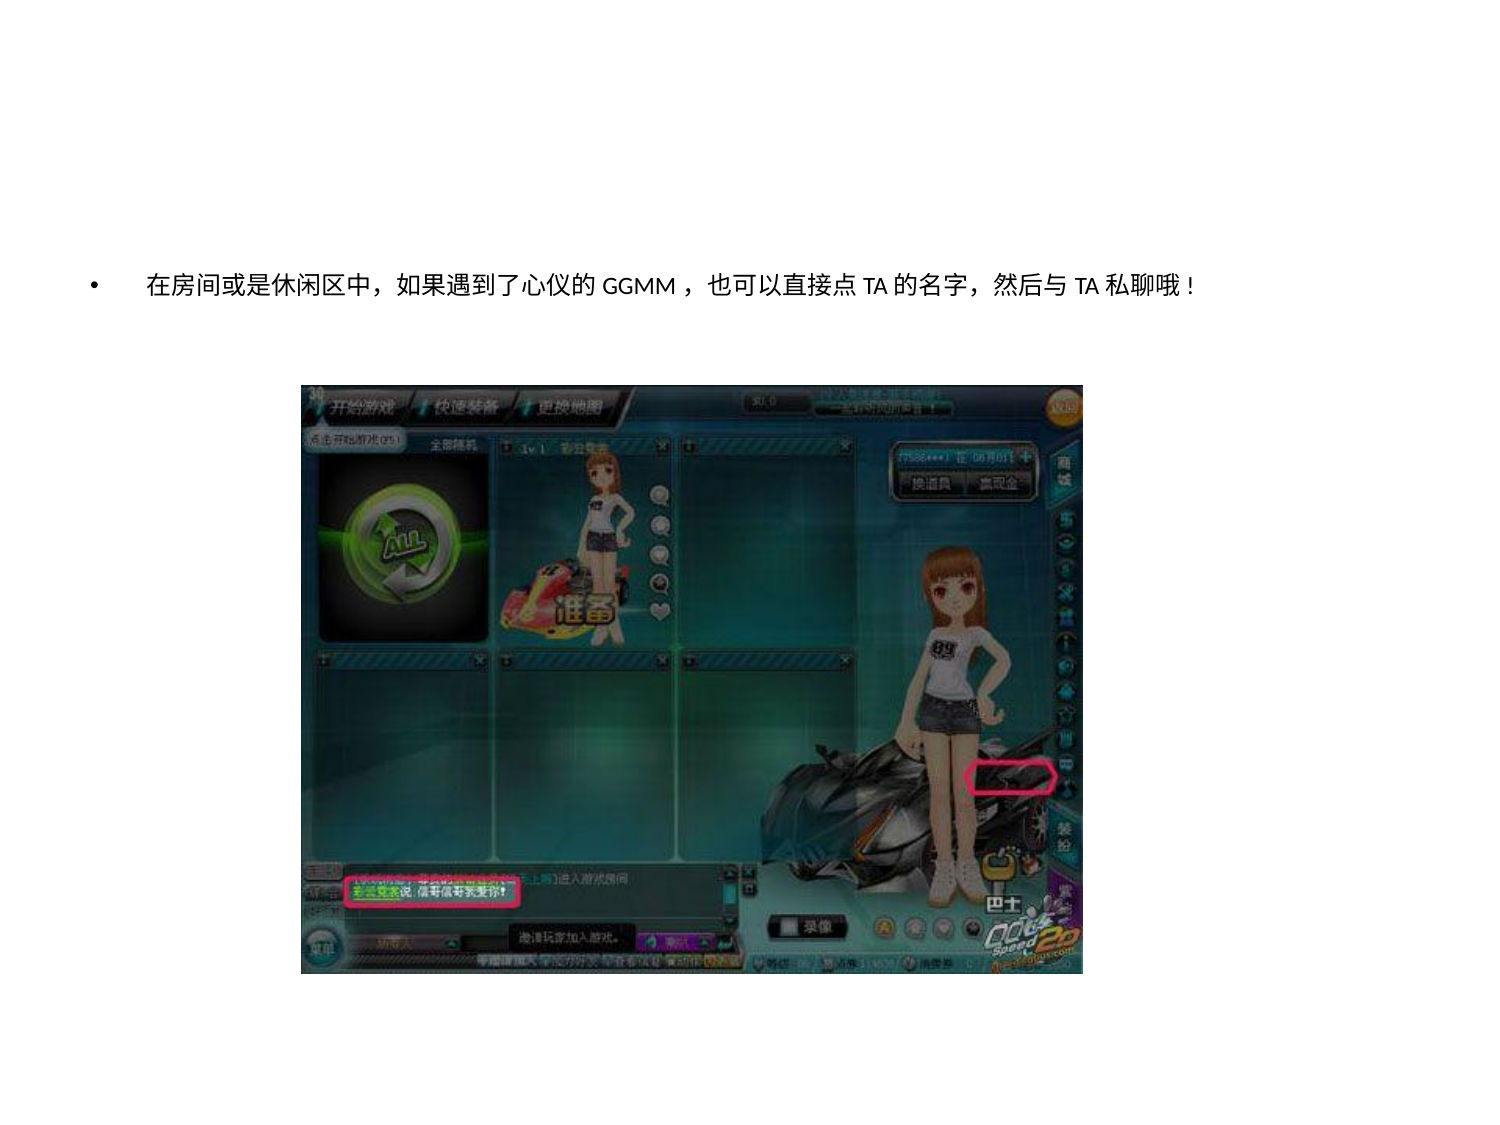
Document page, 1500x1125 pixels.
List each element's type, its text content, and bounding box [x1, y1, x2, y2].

list 在房间或是休闲区中，如果遇到了心仪的GGMM，也可以直接点TA的名字，然后与TA私聊哦! [75, 262, 1425, 976]
picture [300, 385, 1083, 974]
